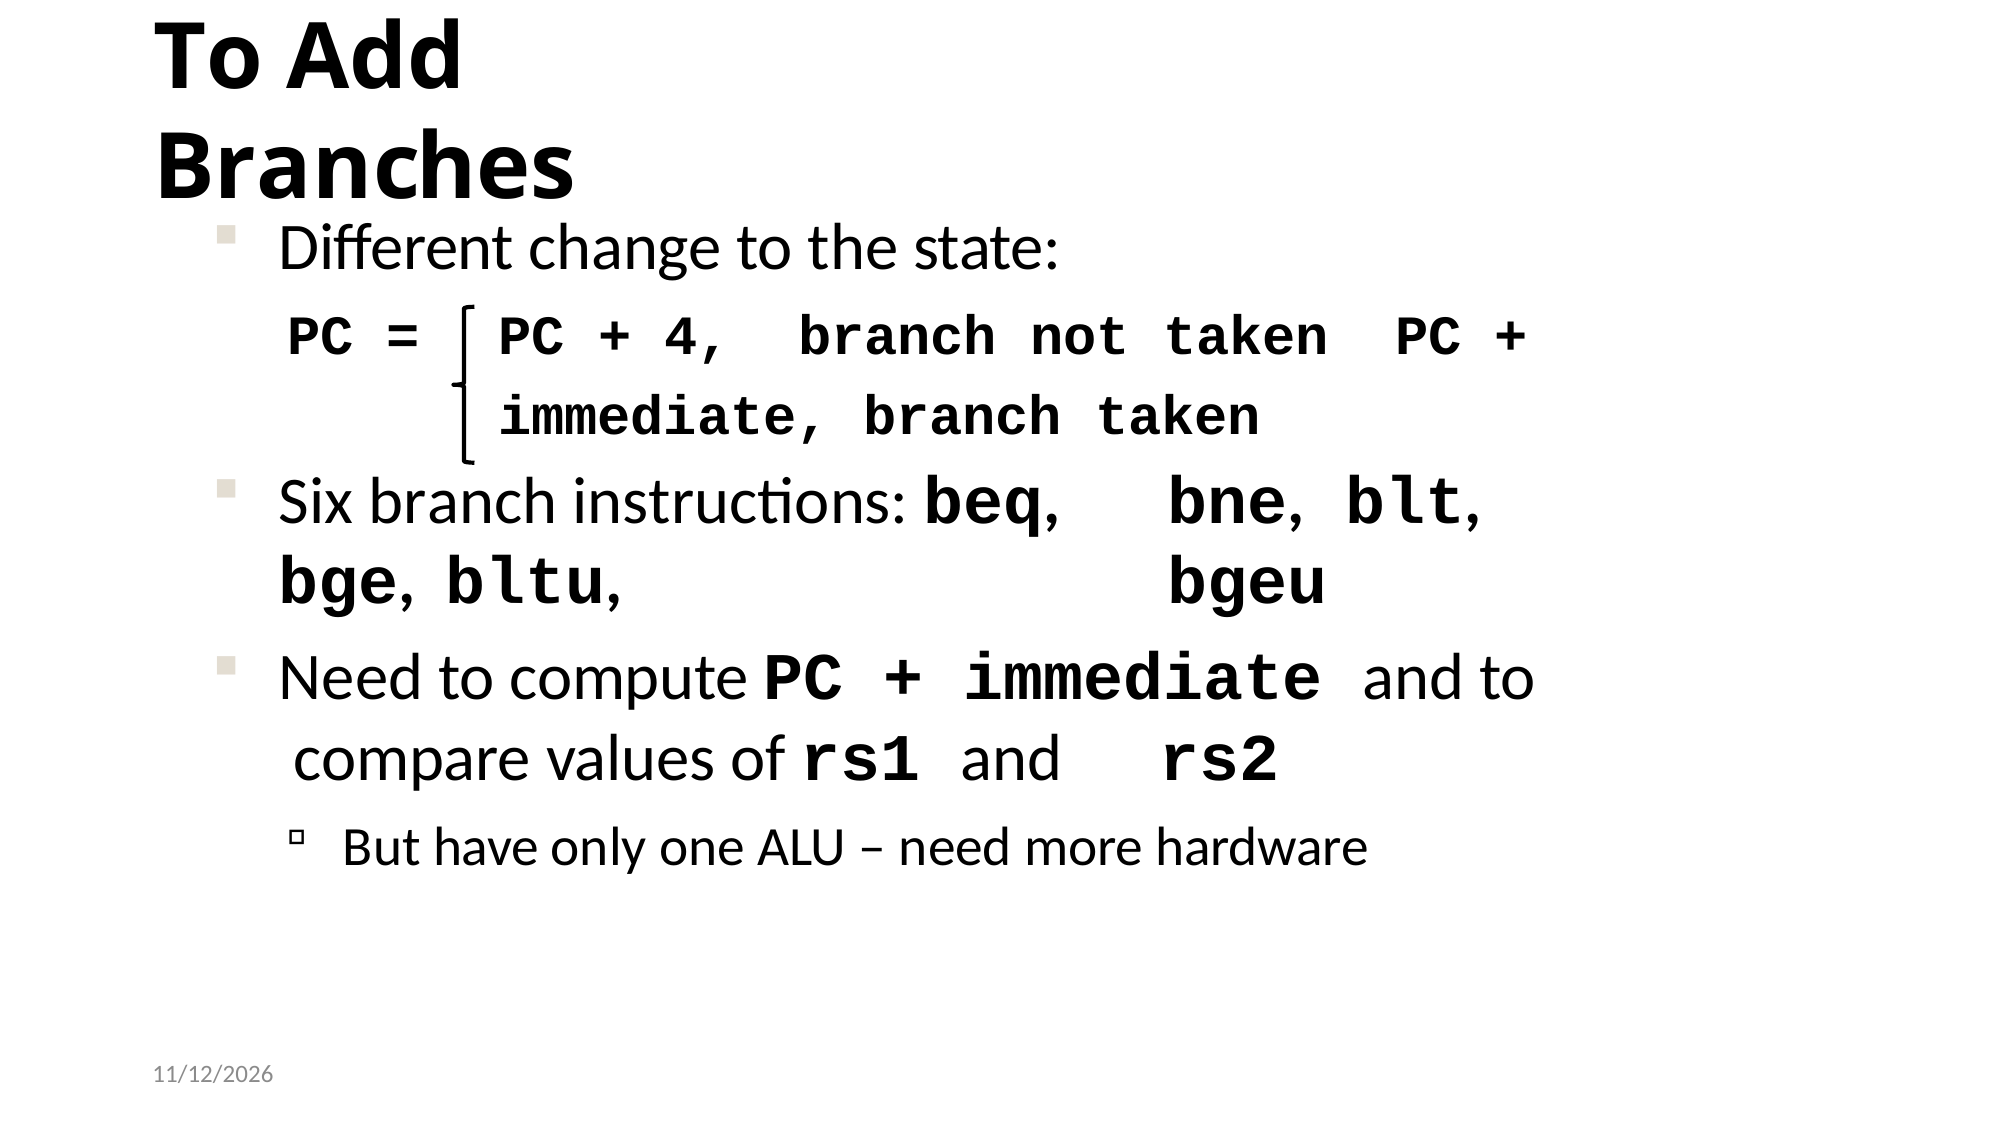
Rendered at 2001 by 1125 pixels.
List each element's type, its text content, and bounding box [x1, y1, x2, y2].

title To Add Branches [150, 0, 757, 218]
text_box Different change to the state: PC = PC + 4, branch not taken PC + immediate, branch taken Six branch instructions: beq, bne, blt, bge, bltu, bgeu Need to compute PC + immediate and to compare values of rs1 and rs2 But have only one ALU – need more hardware [209, 186, 1593, 877]
text_box [453, 306, 475, 463]
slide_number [137, 1042, 588, 1103]
